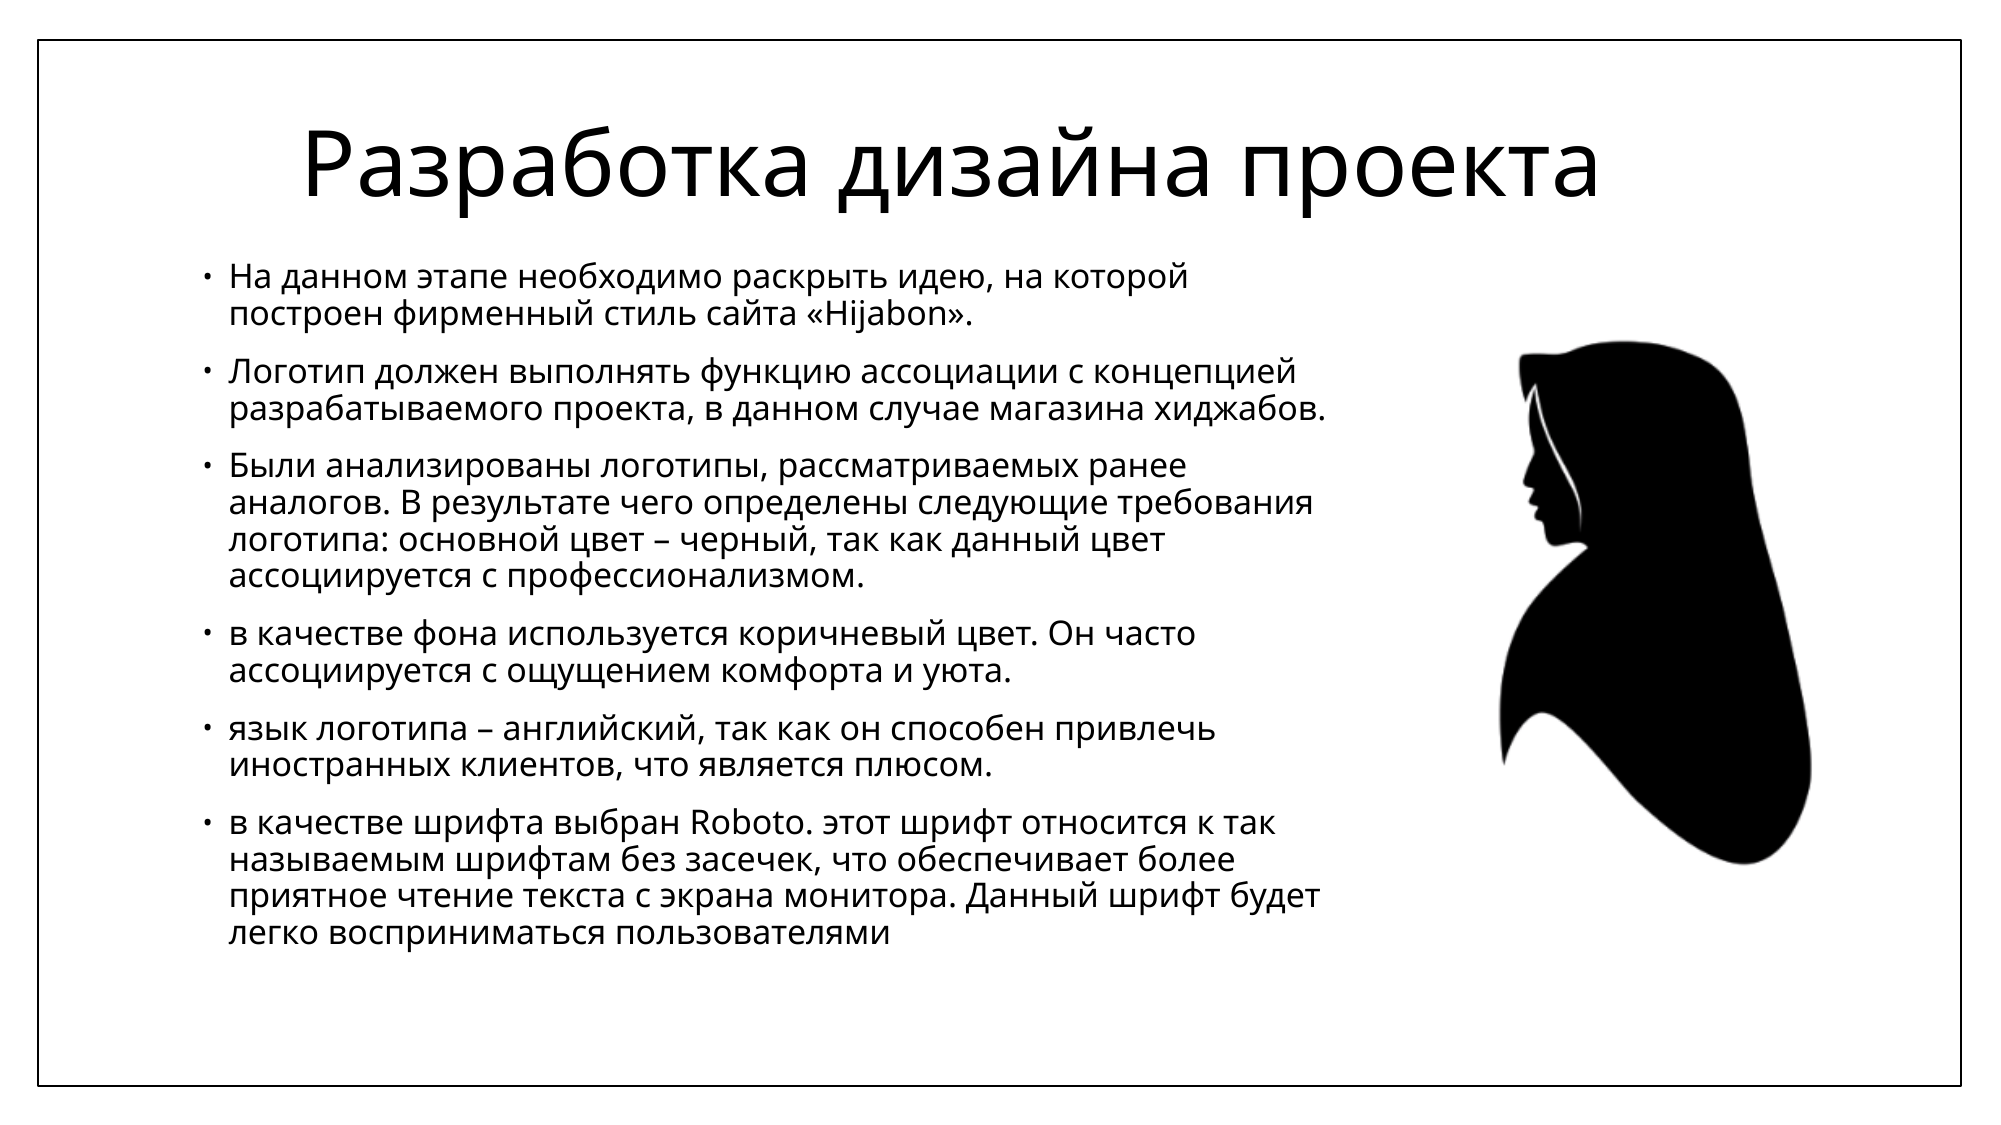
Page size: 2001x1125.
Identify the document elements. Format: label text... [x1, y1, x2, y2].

list На данном этапе необходимо раскрыть идею, на которой построен фирменный стиль сайта «Hijabon». Логотип должен выполнять функцию ассоциации с концепцией разрабатываемого проекта, в данном случае магазина хиджабов. Были анализированы логотипы, рассматриваемых ранее аналогов. В результате чего определены следующие требования логотипа: основной цвет – черный, так как данный цвет ассоциируется с профессионализмом. в качестве фона используется коричневый цвет. Он часто ассоциируется с ощущением комфорта и уюта. язык логотипа – английский, так как он способен привлечь иностранных клиентов, что является плюсом. в качестве шрифта выбран Roboto. этот шрифт относится к так называемым шрифтам без засечек, что обеспечивает более приятное чтение текста с экрана монитора. Данный шрифт будет легко восприниматься пользователями [181, 252, 1353, 993]
picture [1378, 323, 1917, 889]
title Разработка дизайна проекта [181, 82, 1724, 253]
